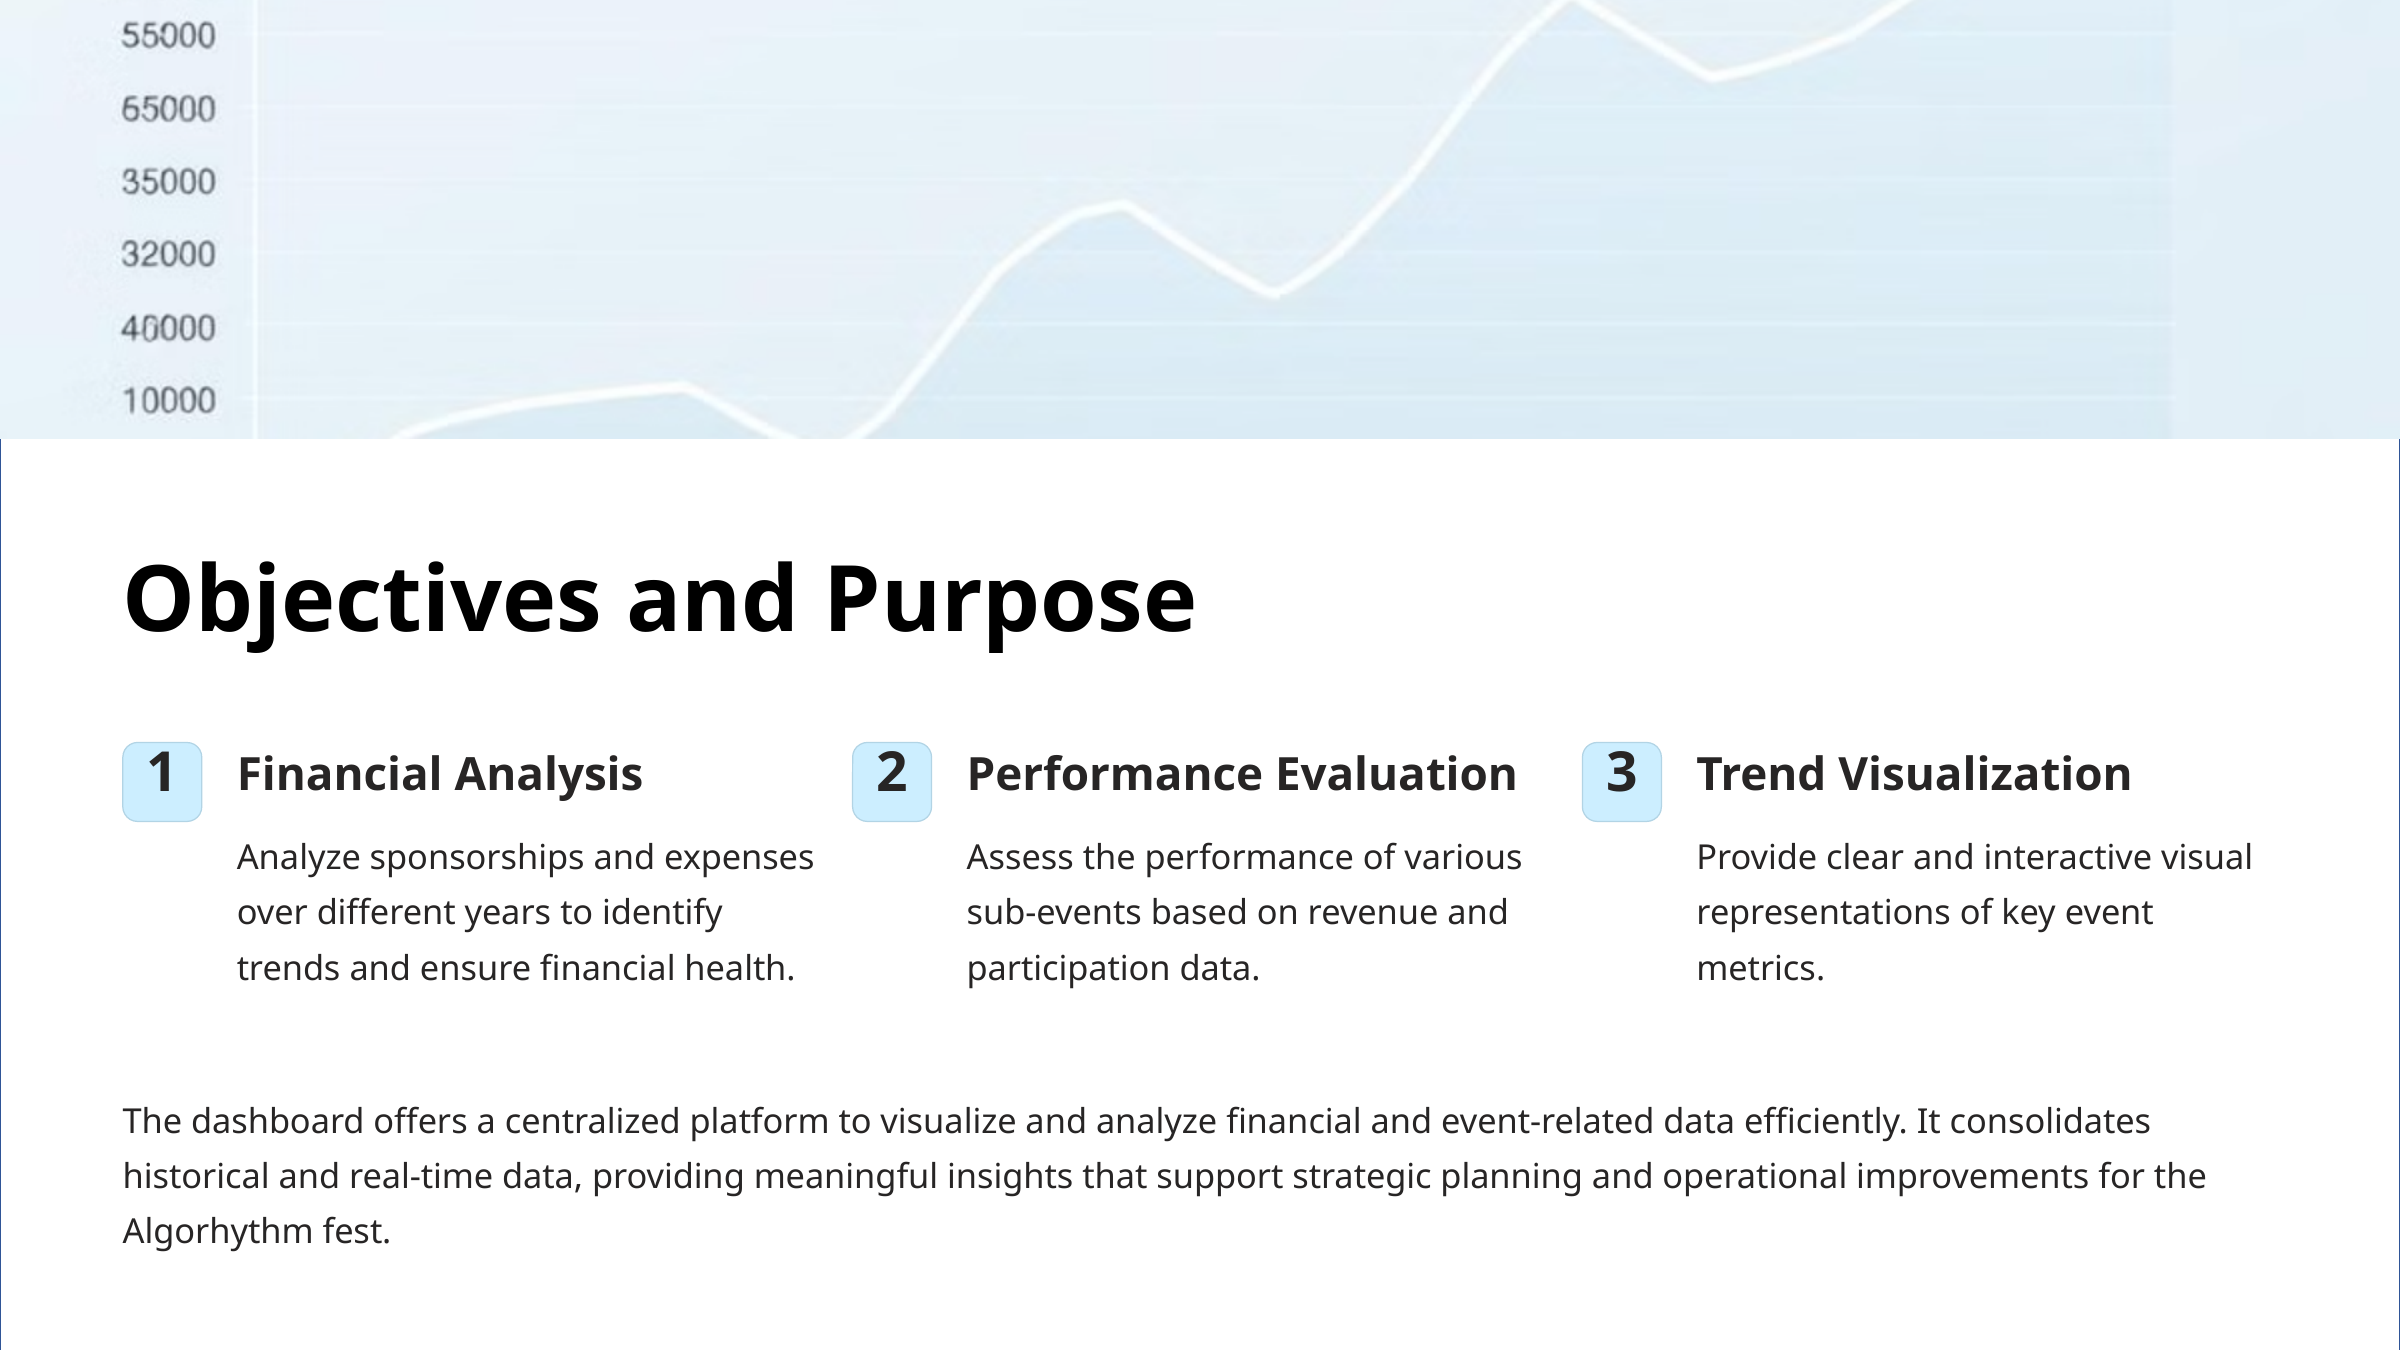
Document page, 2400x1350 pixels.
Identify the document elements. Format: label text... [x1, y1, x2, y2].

picture [0, 0, 2400, 439]
text_box [122, 742, 202, 822]
text_box 3 [1594, 747, 1650, 817]
text_box [1582, 742, 1662, 822]
text_box Objectives and Purpose [122, 535, 1111, 651]
text_box Performance Evaluation [966, 742, 1478, 801]
text_box [852, 742, 932, 822]
text_box Financial Analysis [236, 742, 698, 801]
text_box 1 [134, 747, 190, 817]
text_box Assess the performance of various sub-events based on revenue and participation data. [966, 821, 1548, 990]
text_box [0, 439, 2400, 1350]
text_box The dashboard offers a centralized platform to visualize and analyze financial and event-related data efficiently. It consolidates historical and real-time data, providing meaningful insights that support strategic planning and operational improvements for the Algorhythm fest. [122, 1085, 2278, 1254]
text_box 2 [864, 747, 920, 817]
text_box Trend Visualization [1696, 742, 2157, 801]
text_box Analyze sponsorships and expenses over different years to identify trends and ensure financial health. [236, 821, 818, 1046]
text_box Provide clear and interactive visual representations of key event metrics. [1696, 821, 2278, 990]
